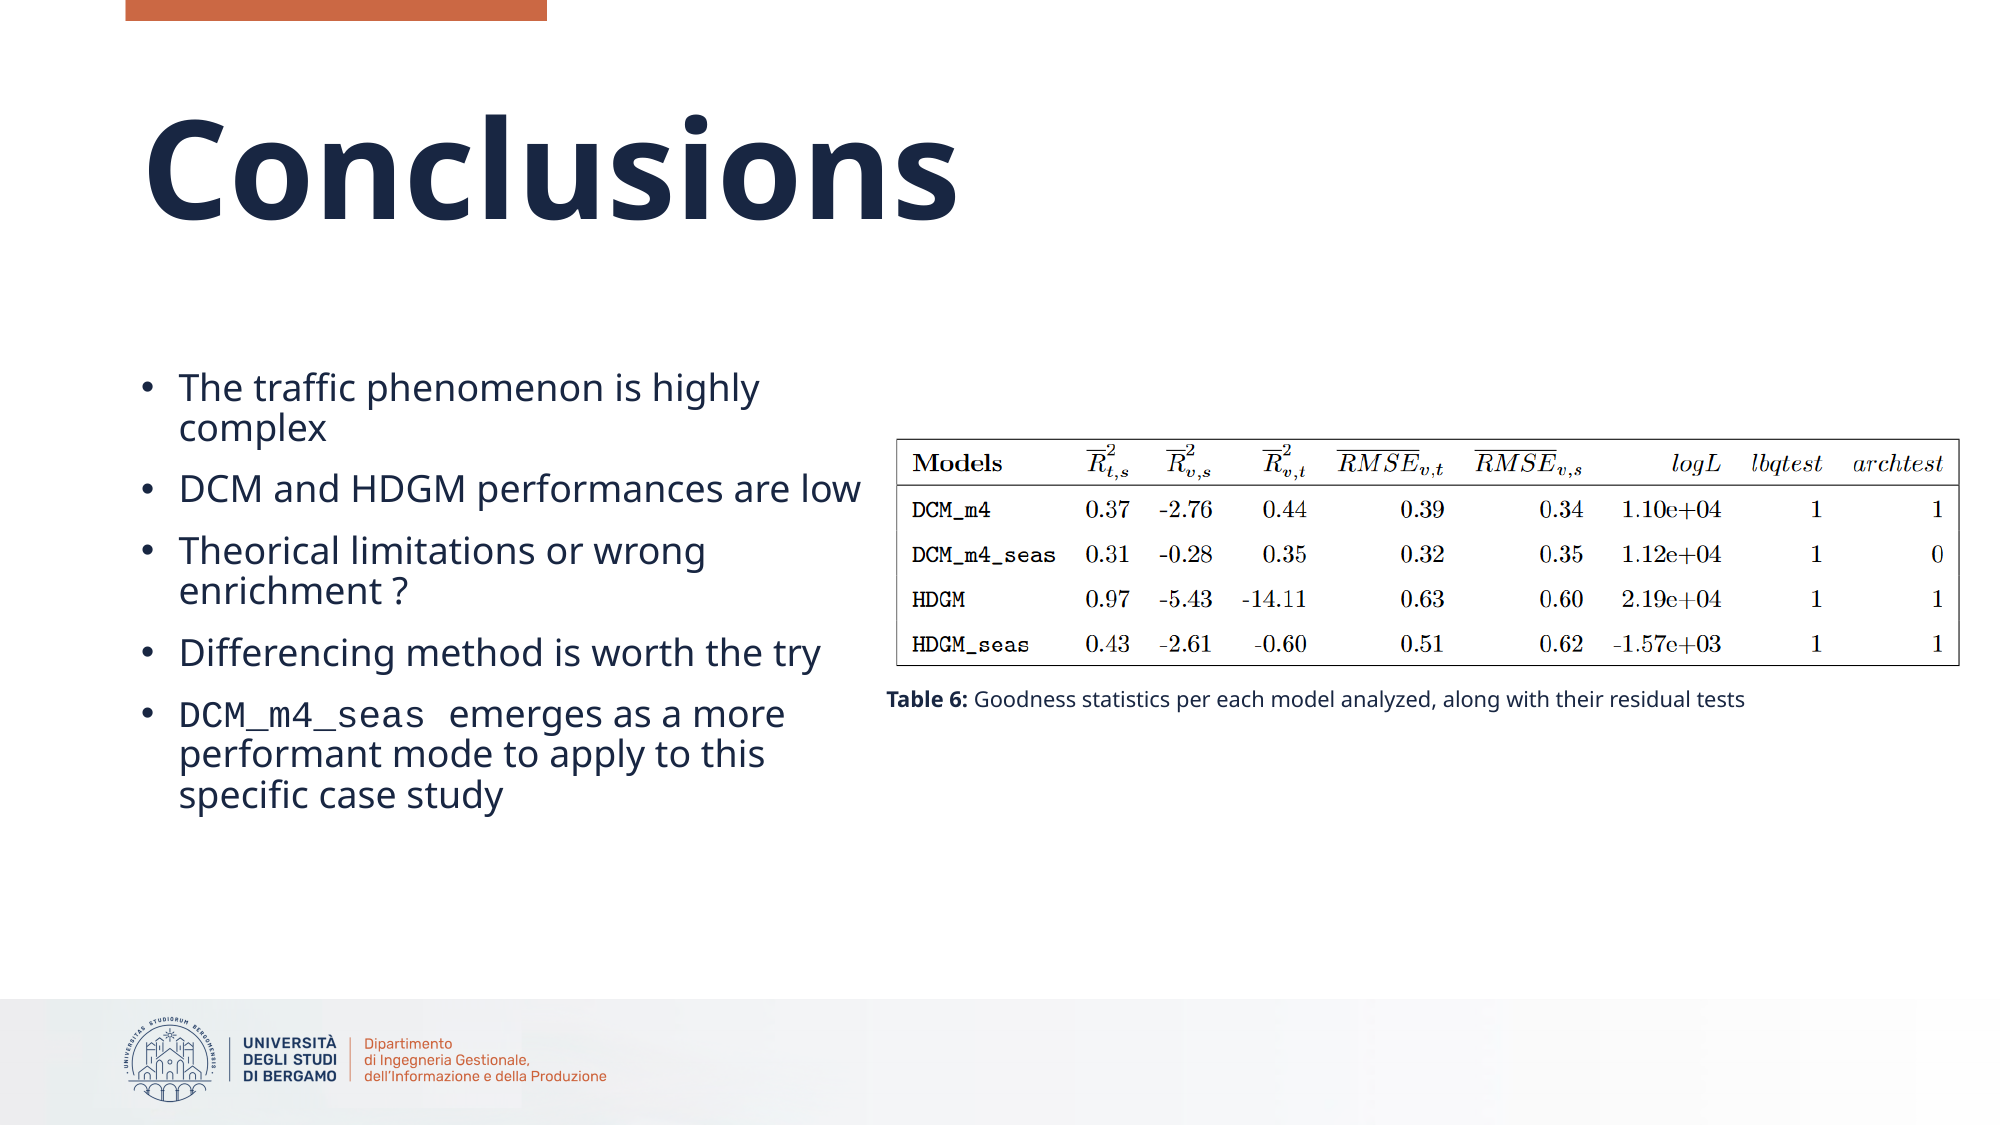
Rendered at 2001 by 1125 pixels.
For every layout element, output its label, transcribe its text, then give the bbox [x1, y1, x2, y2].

title Conclusions [127, 93, 1875, 257]
picture [882, 429, 1971, 678]
list The traffic phenomenon is highly complex DCM and HDGM performances are low Theorical limitations or wrong enrichment ? Differencing method is worth the try DCM_m4_seas emerges as a more performant mode to apply to this specific case study [126, 361, 883, 950]
text_box Table 6: Goodness statistics per each model analyzed, along with their residual tests [871, 677, 1762, 719]
picture [0, 999, 2000, 1125]
